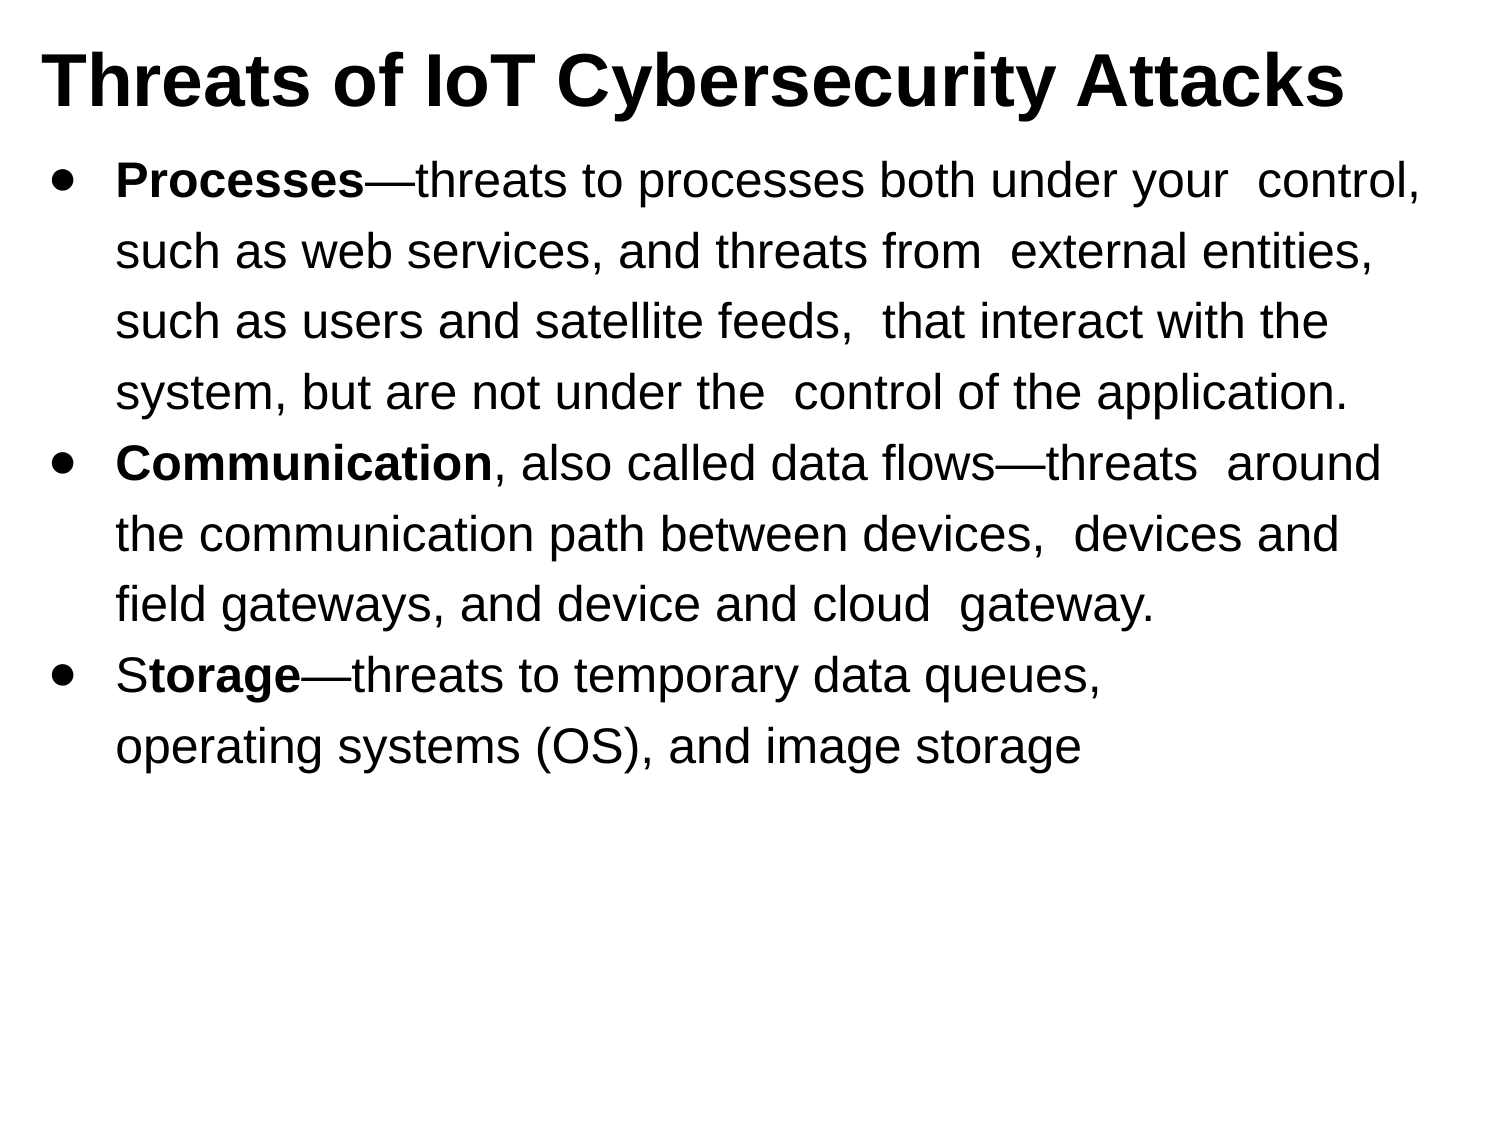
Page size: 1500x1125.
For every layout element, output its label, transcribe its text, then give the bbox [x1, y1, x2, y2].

title Threats of IoT Cybersecurity Attacks [39, 29, 1461, 220]
text_box Processes—threats to processes both under your control, such as web services, and threats from external entities, such as users and satellite feeds, that interact with the system, but are not under the control of the application. Communication, also called data ﬂows—threats around the communication path between devices, devices and ﬁeld gateways, and device and cloud gateway. Storage—threats to temporary data queues, operating systems (OS), and image storage [45, 220, 1446, 774]
